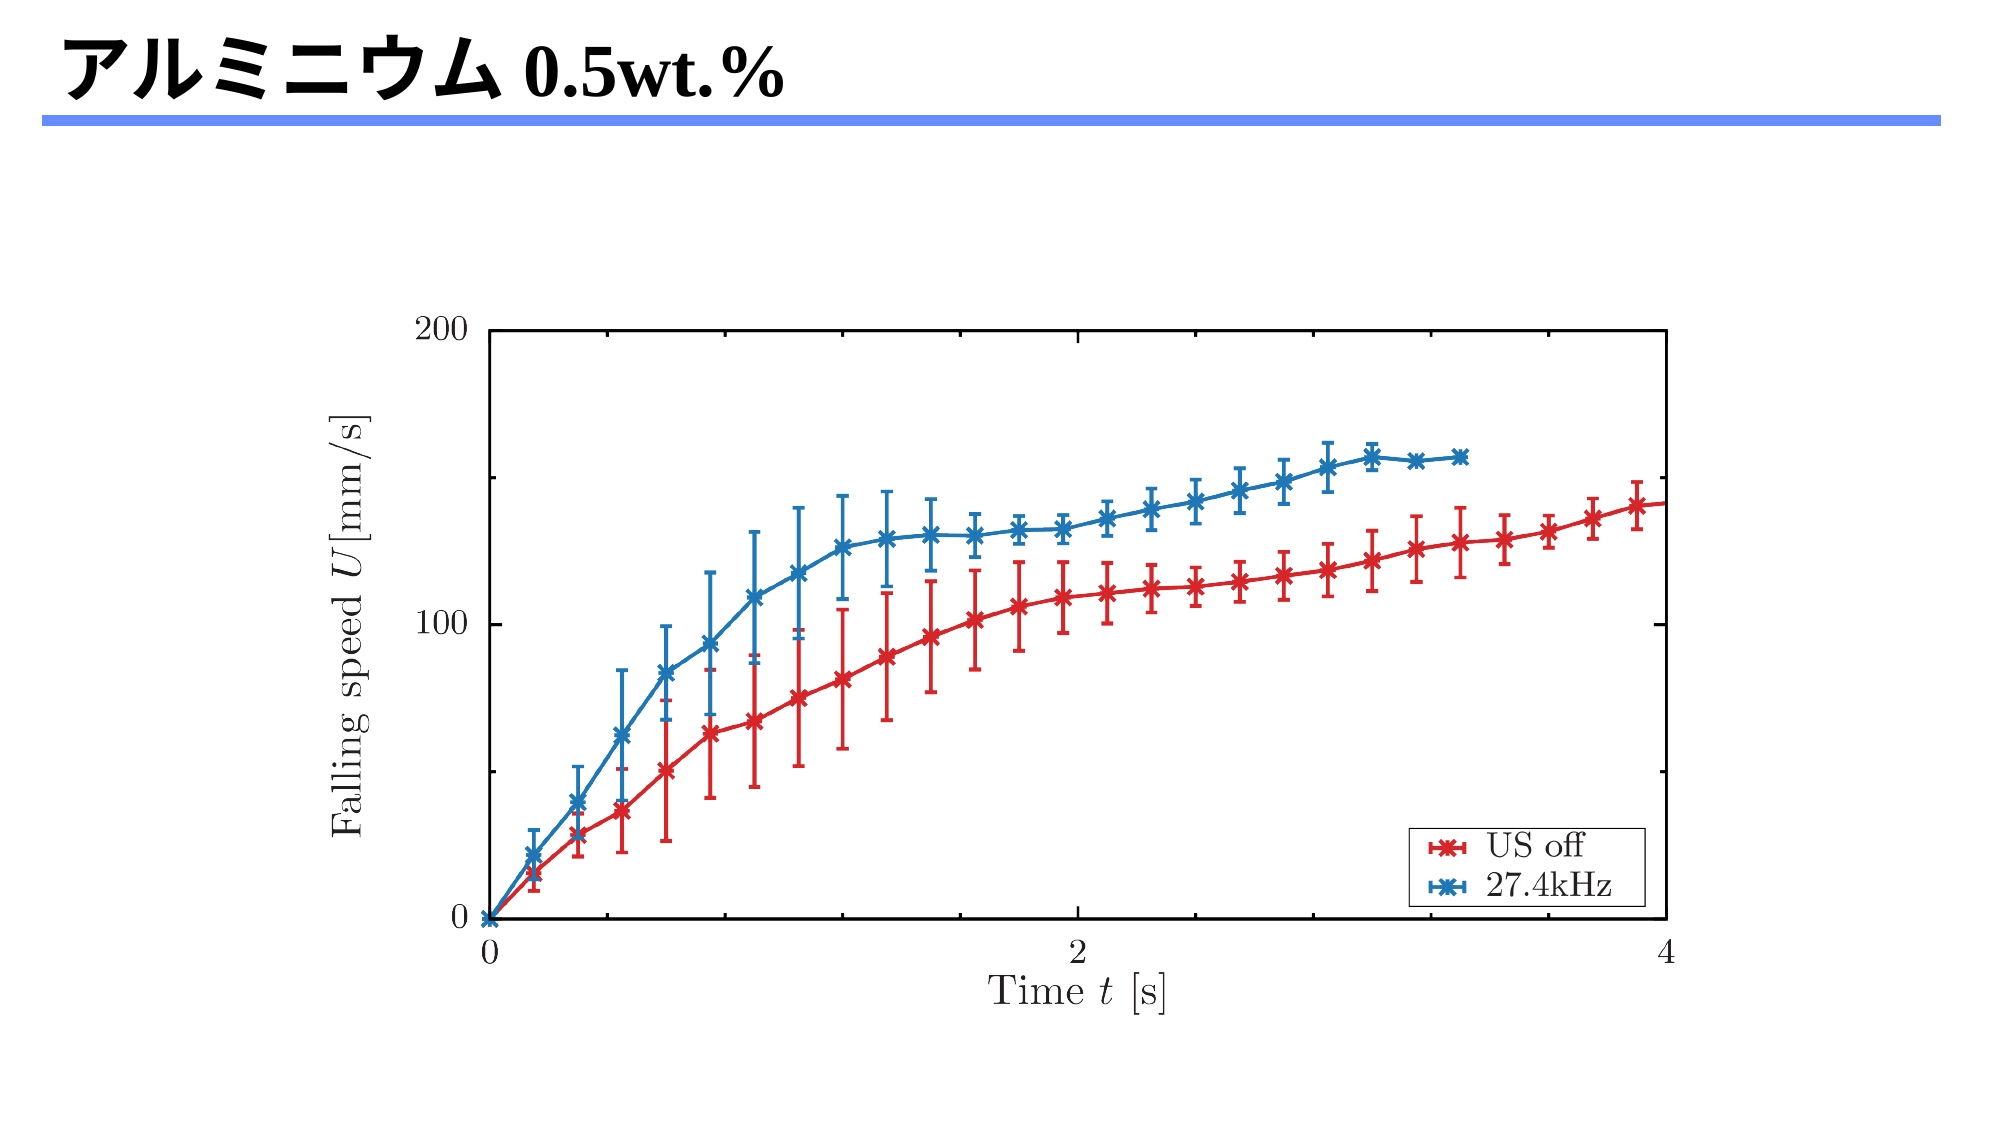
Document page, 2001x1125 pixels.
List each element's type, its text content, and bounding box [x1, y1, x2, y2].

title アルミニウム0.5wt.% [41, 4, 1767, 141]
picture [291, 309, 1709, 1018]
